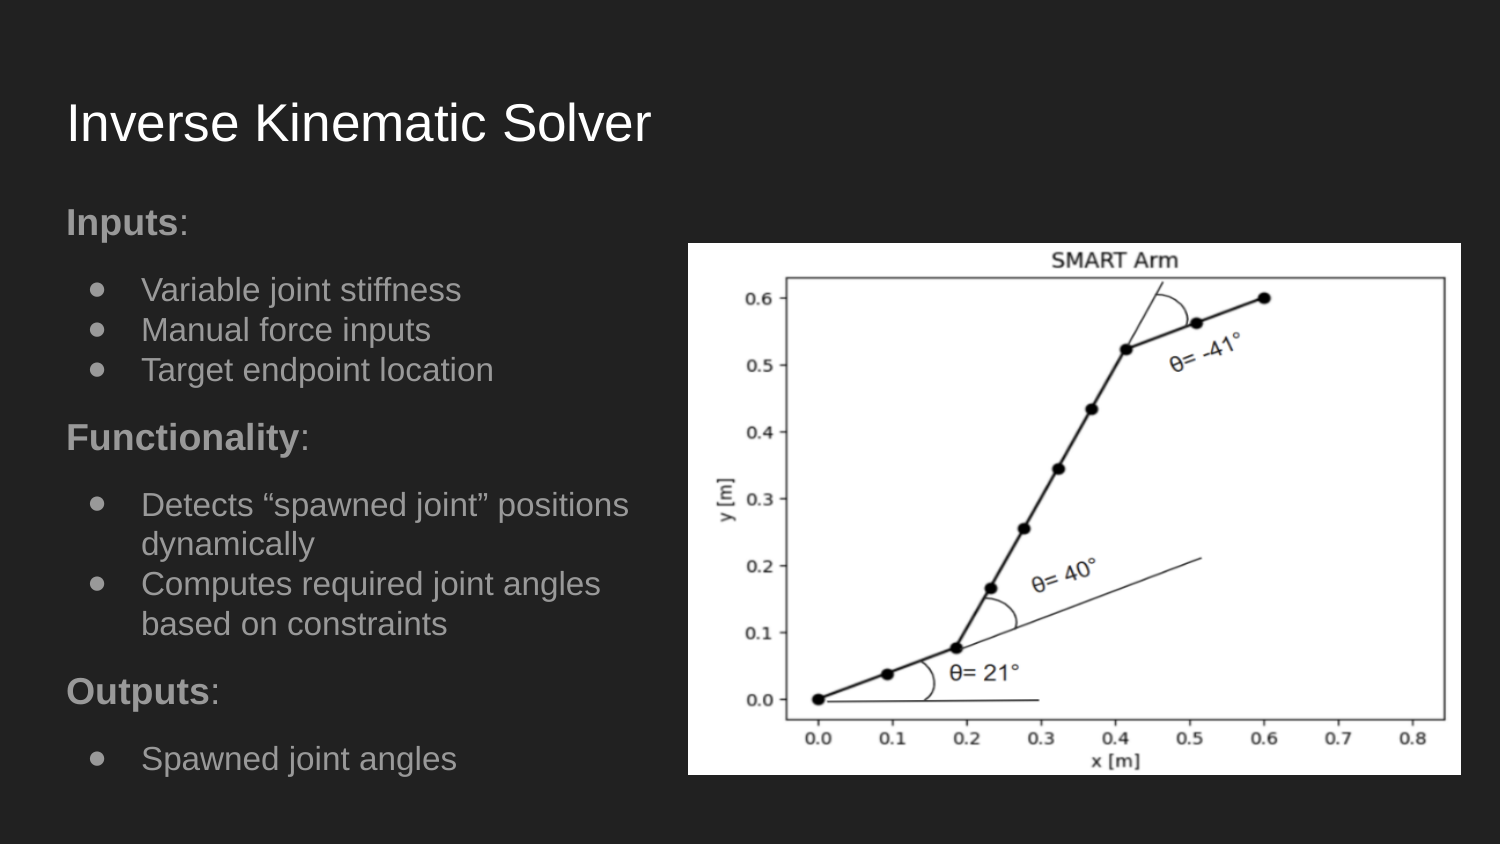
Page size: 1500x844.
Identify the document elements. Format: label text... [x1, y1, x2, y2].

list Inputs: Variable joint stiffness Manual force inputs Target endpoint location Functionality: Detects “spawned joint” positions dynamically Computes required joint angles based on constraints Outputs: Spawned joint angles [51, 182, 688, 836]
picture [687, 243, 1461, 775]
title Inverse Kinematic Solver [51, 72, 750, 167]
